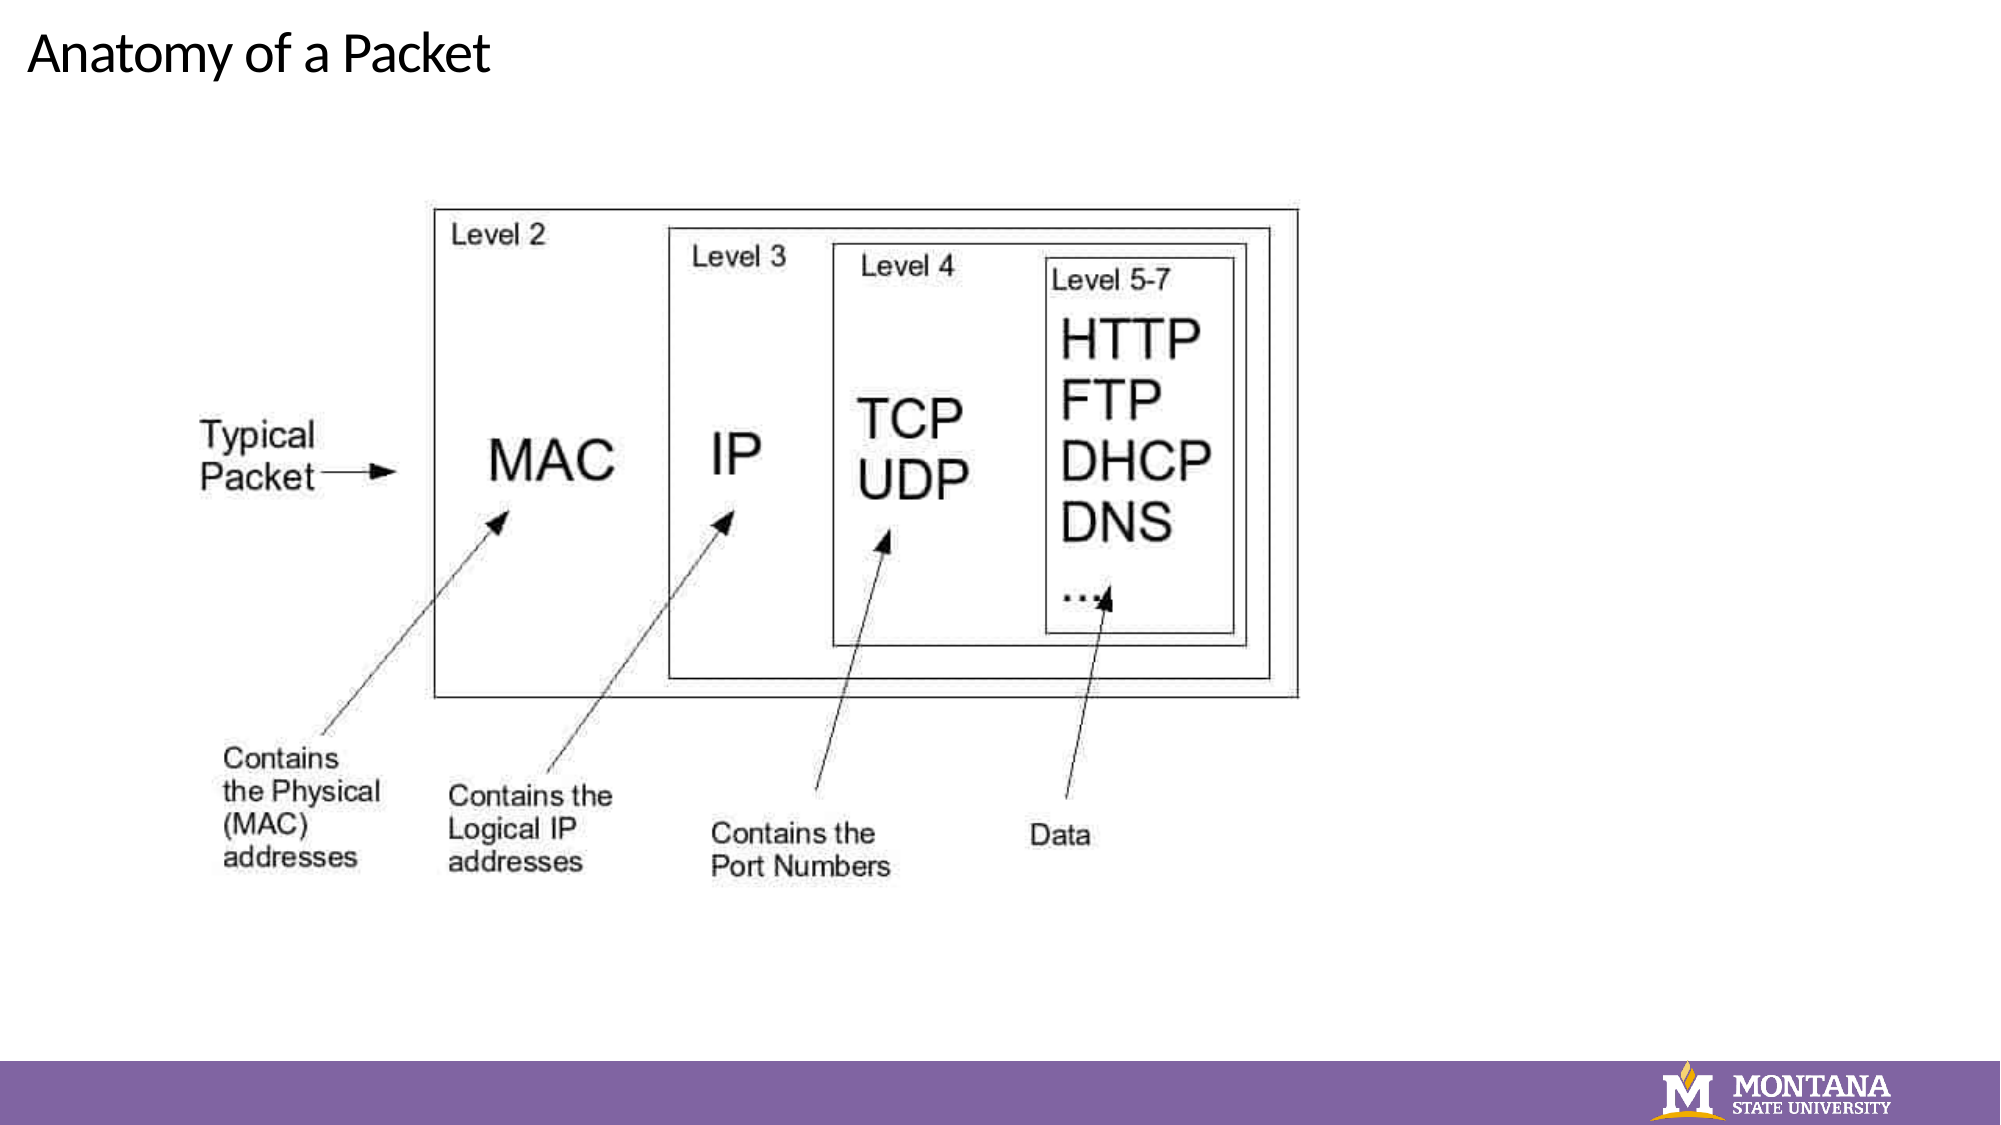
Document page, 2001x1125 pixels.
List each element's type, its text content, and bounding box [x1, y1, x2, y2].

picture [112, 112, 1388, 973]
picture [1649, 1060, 1892, 1122]
text_box Anatomy of a Packet [24, 12, 900, 85]
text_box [1892, 1060, 2000, 1125]
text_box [0, 1060, 1647, 1125]
